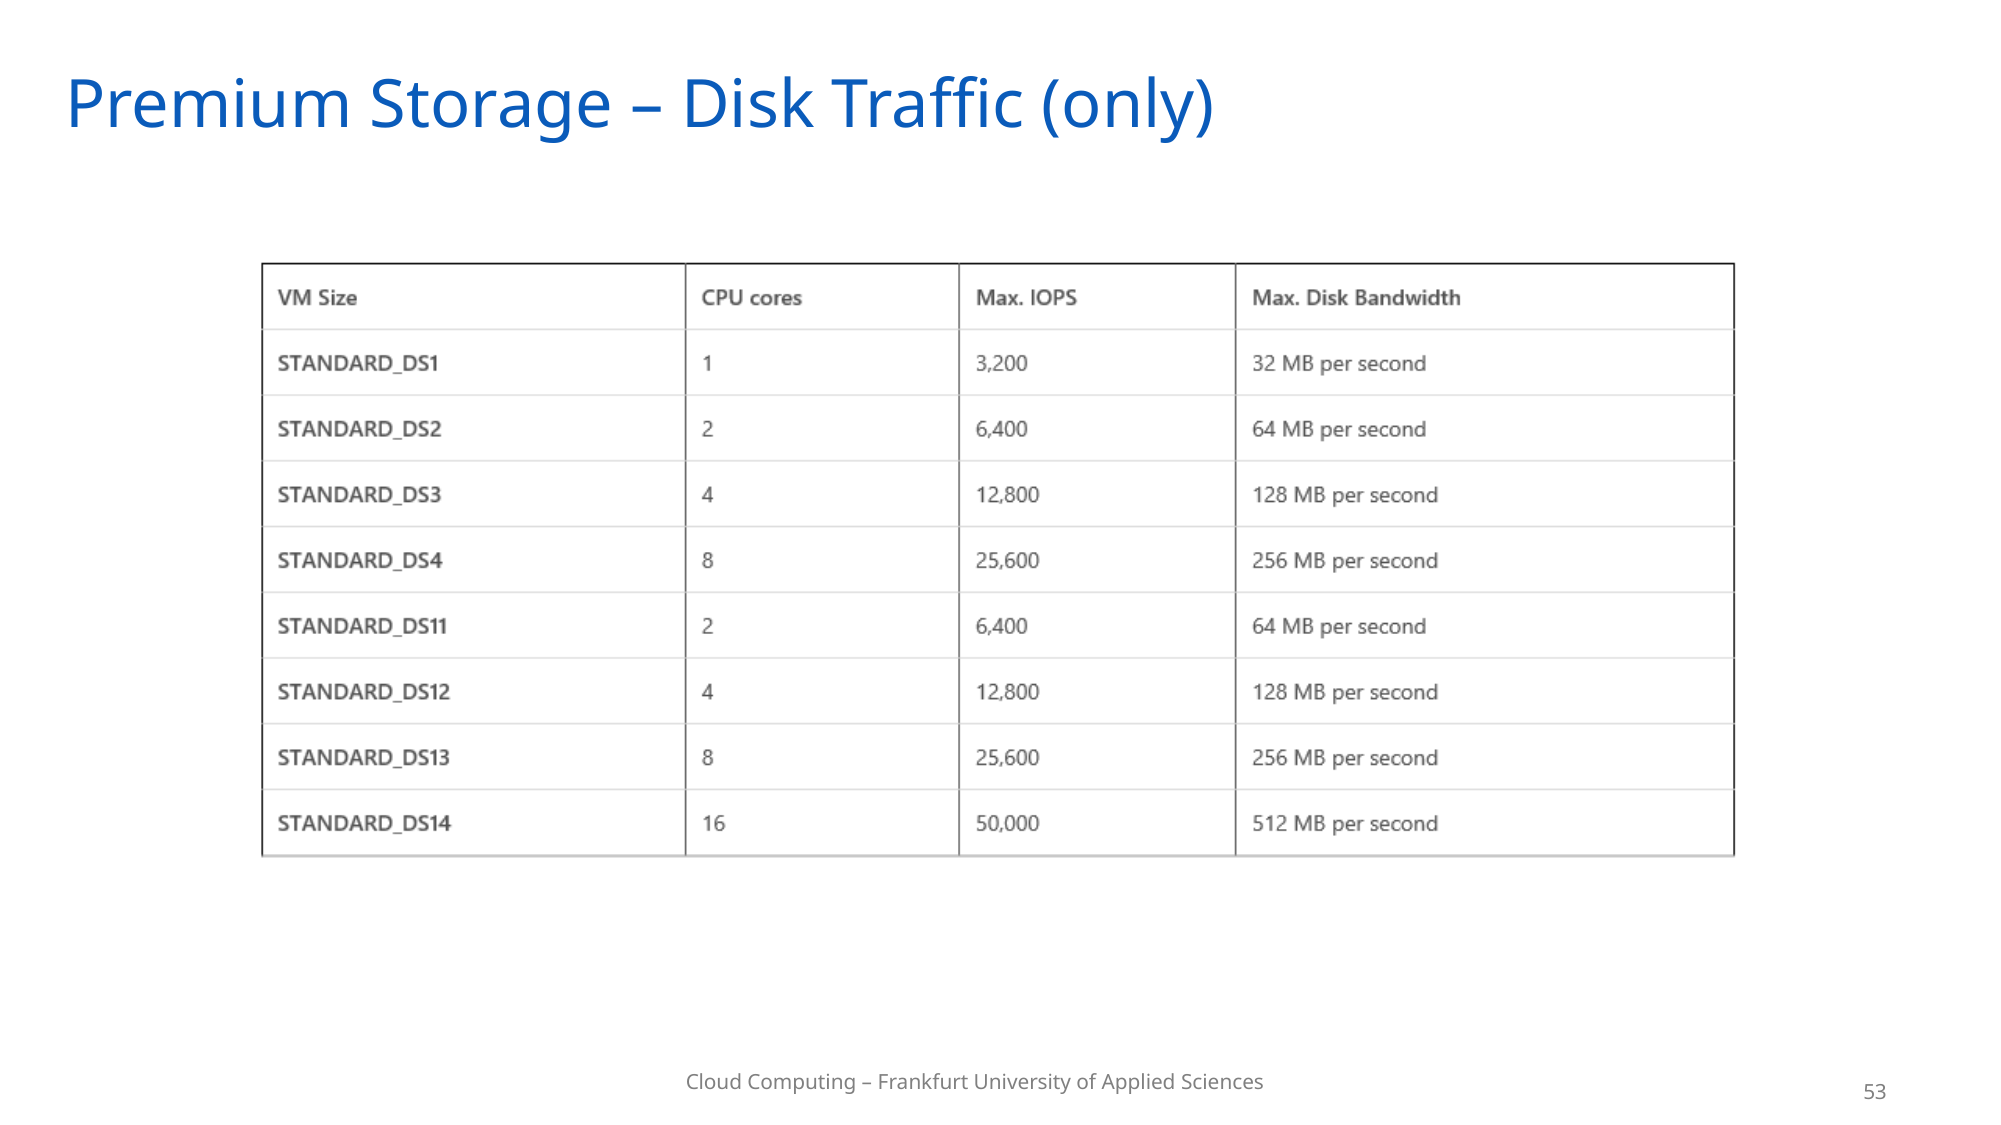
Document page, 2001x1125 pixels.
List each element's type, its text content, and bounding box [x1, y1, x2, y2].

picture [257, 260, 1743, 864]
title Premium Storage – Disk Traffic (only) [50, 50, 1900, 163]
slide_number 53 [1451, 1062, 1902, 1123]
